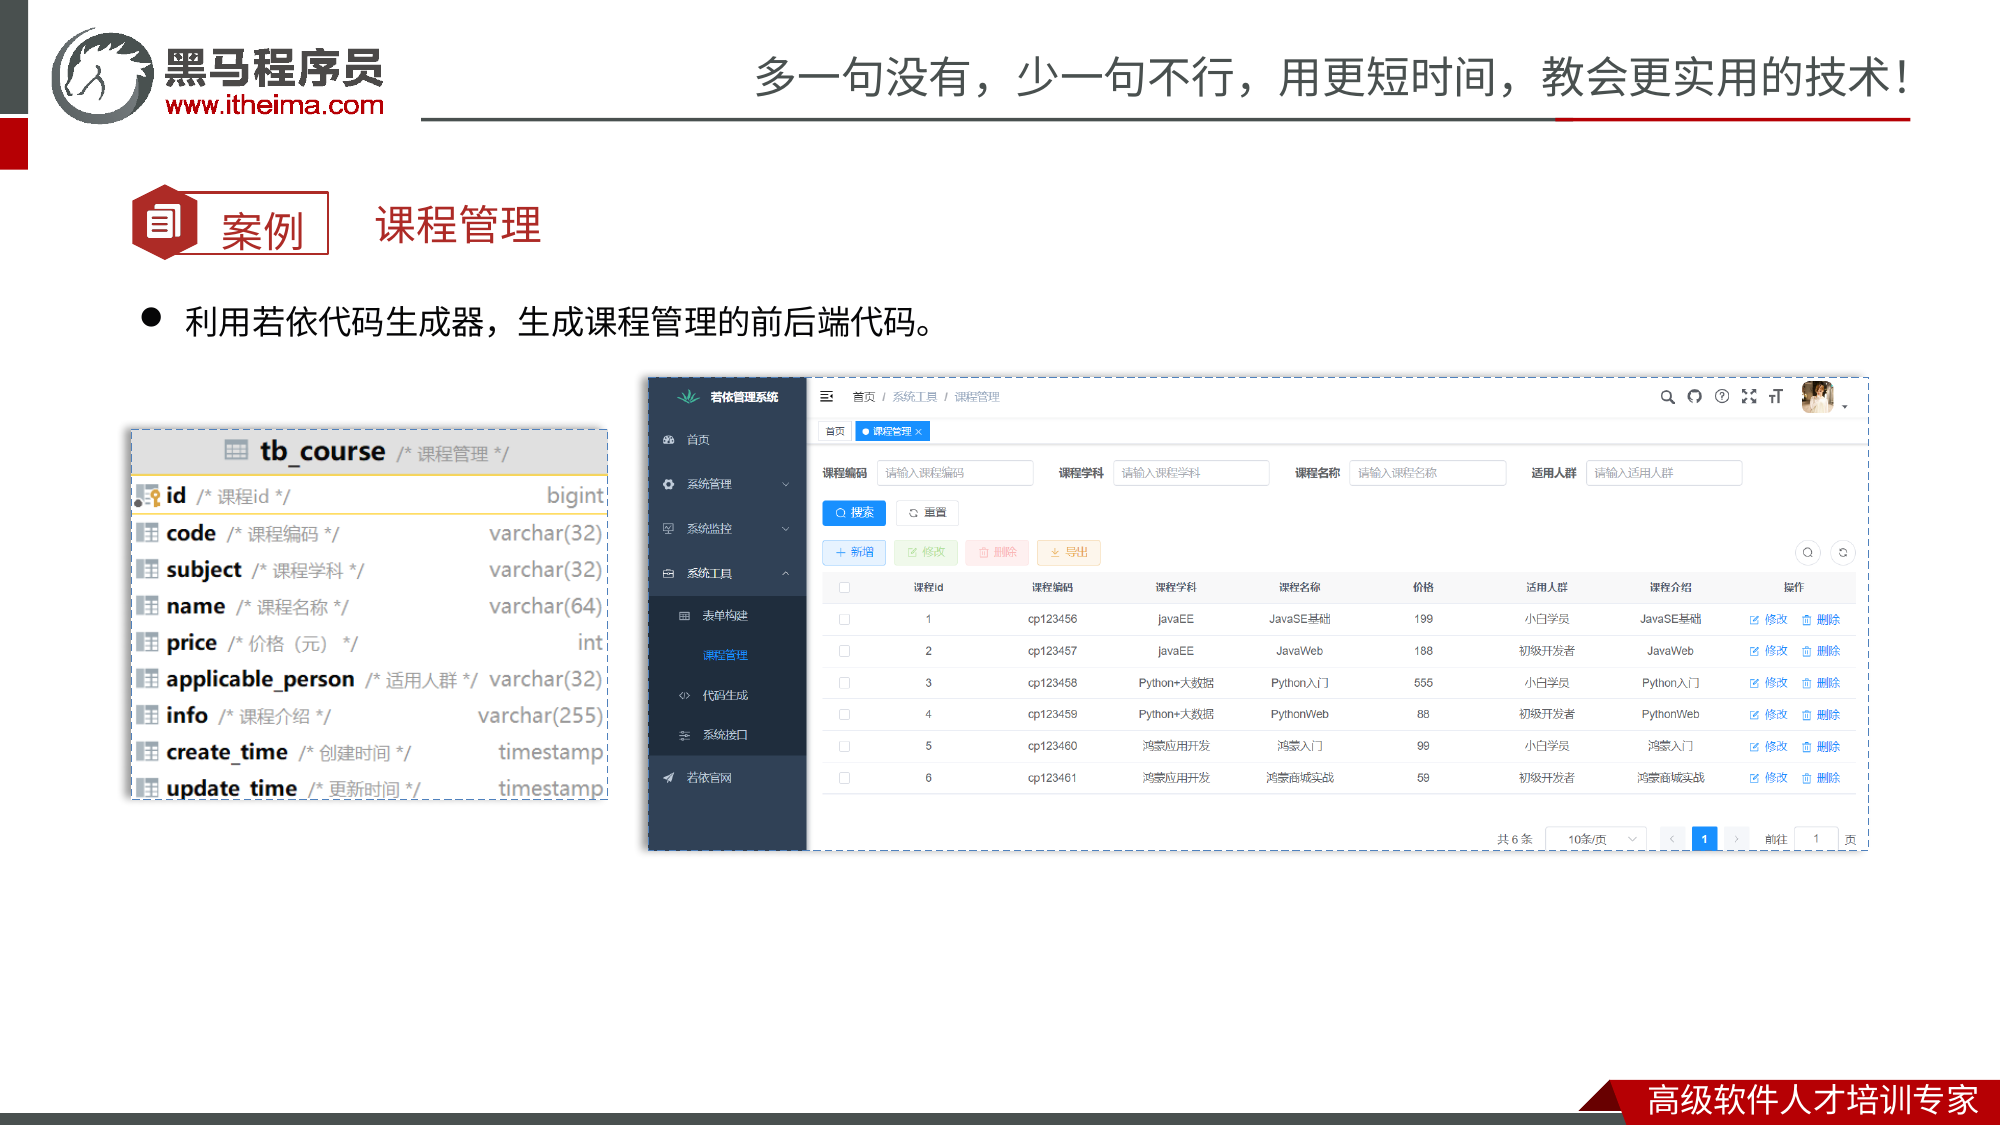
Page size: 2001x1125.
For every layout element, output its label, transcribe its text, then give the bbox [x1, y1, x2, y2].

picture [648, 377, 1869, 852]
picture [131, 428, 609, 800]
picture [50, 26, 384, 125]
list 课程管理 [360, 181, 1872, 266]
picture [147, 204, 181, 238]
list 利用若依代码生成器，生成课程管理的前后端代码。 [124, 274, 1636, 359]
